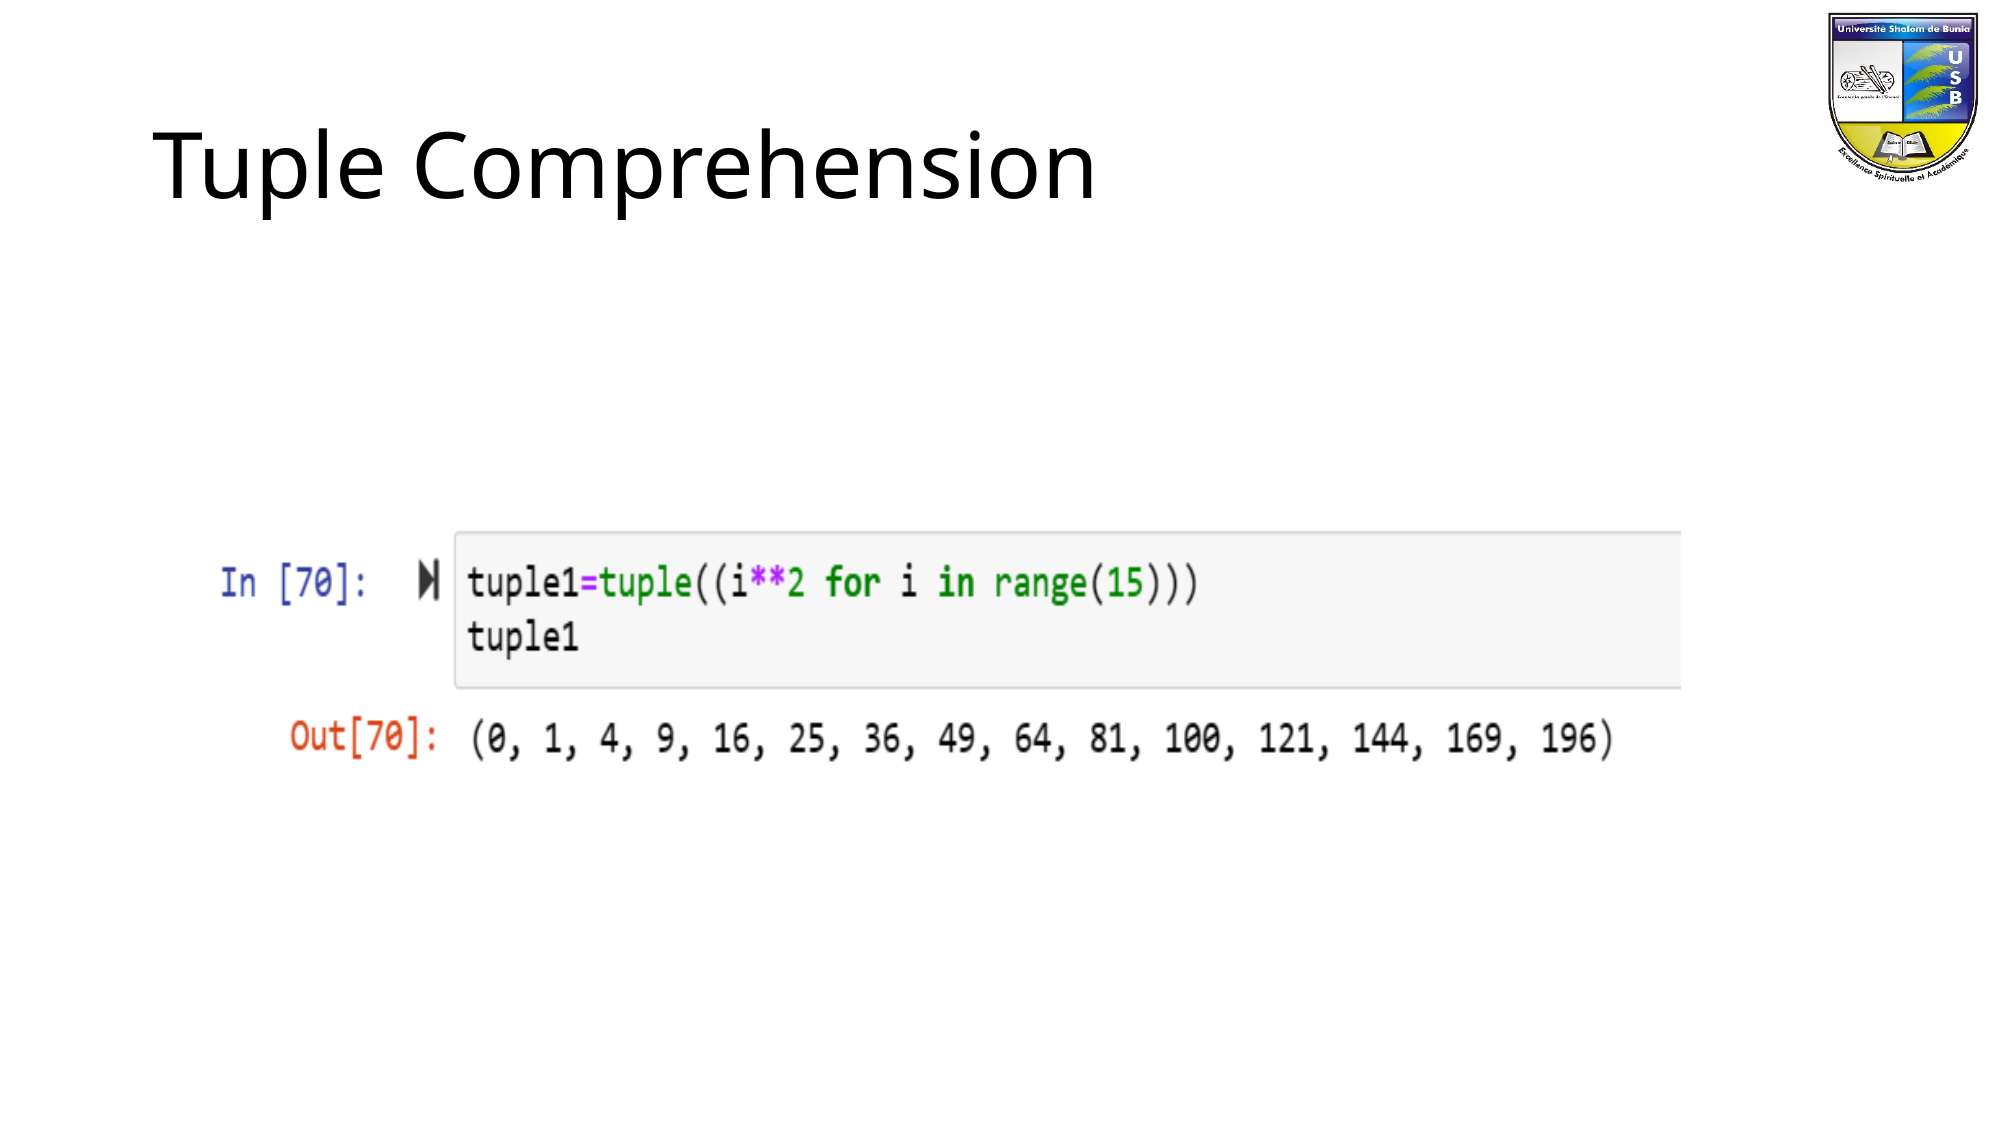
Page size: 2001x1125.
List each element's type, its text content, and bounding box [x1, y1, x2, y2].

picture [190, 491, 1681, 798]
title Tuple Comprehension [137, 59, 1863, 278]
picture [1820, 4, 1985, 184]
